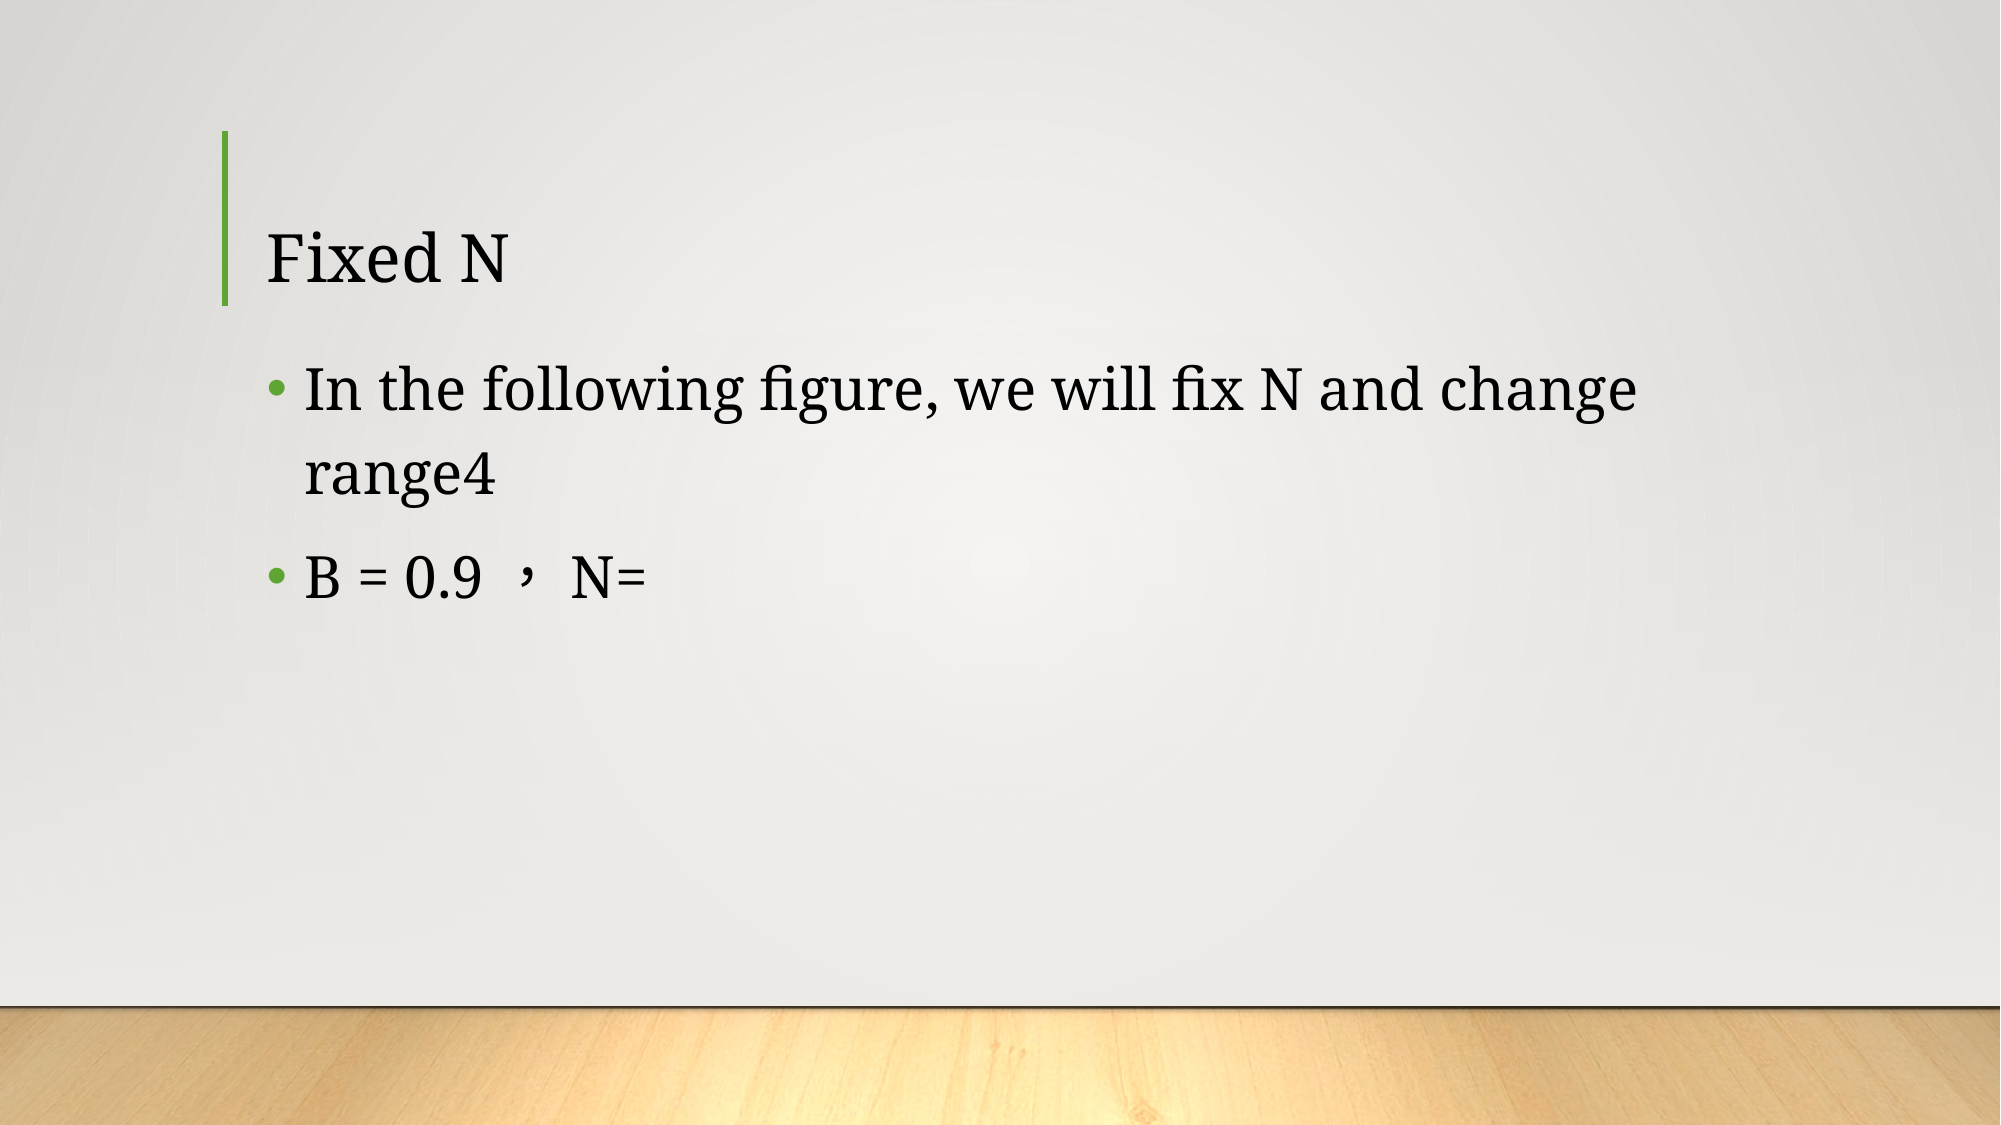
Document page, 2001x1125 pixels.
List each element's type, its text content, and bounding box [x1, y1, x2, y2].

title Fixed N [251, 131, 1814, 305]
picture [0, 1006, 2000, 1125]
